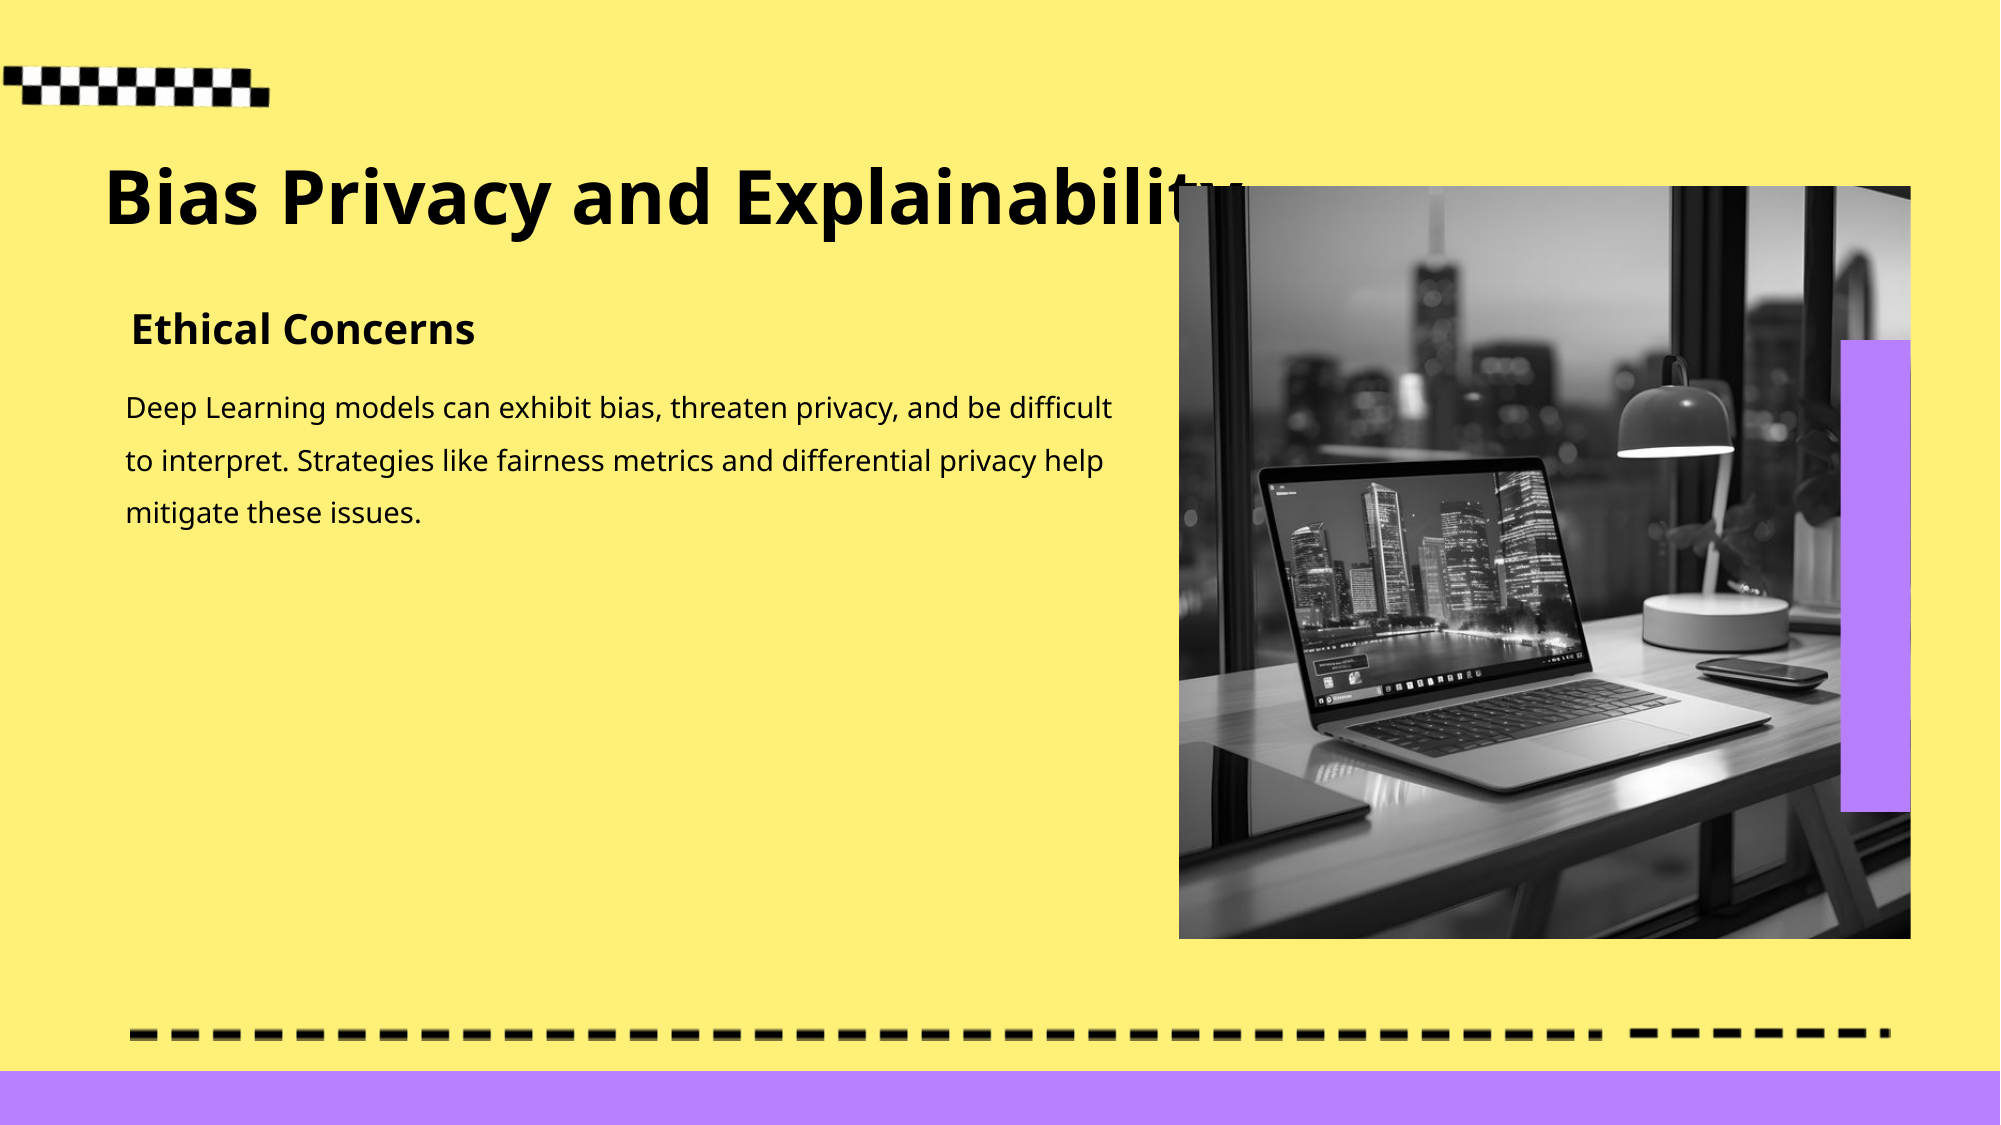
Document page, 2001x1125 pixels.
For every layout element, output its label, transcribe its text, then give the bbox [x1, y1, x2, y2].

text_box Ethical Concerns [130, 302, 1055, 353]
picture [0, 0, 273, 221]
text_box Deep Learning models can exhibit bias, threaten privacy, and be difficult to interpret. Strategies like fairness metrics and differential privacy help mitigate these issues. [110, 364, 1148, 678]
picture [0, 1071, 2000, 1125]
picture [1179, 186, 1911, 939]
picture [130, 1026, 1891, 1041]
text_box Bias Privacy and Explainability [88, 142, 1427, 279]
